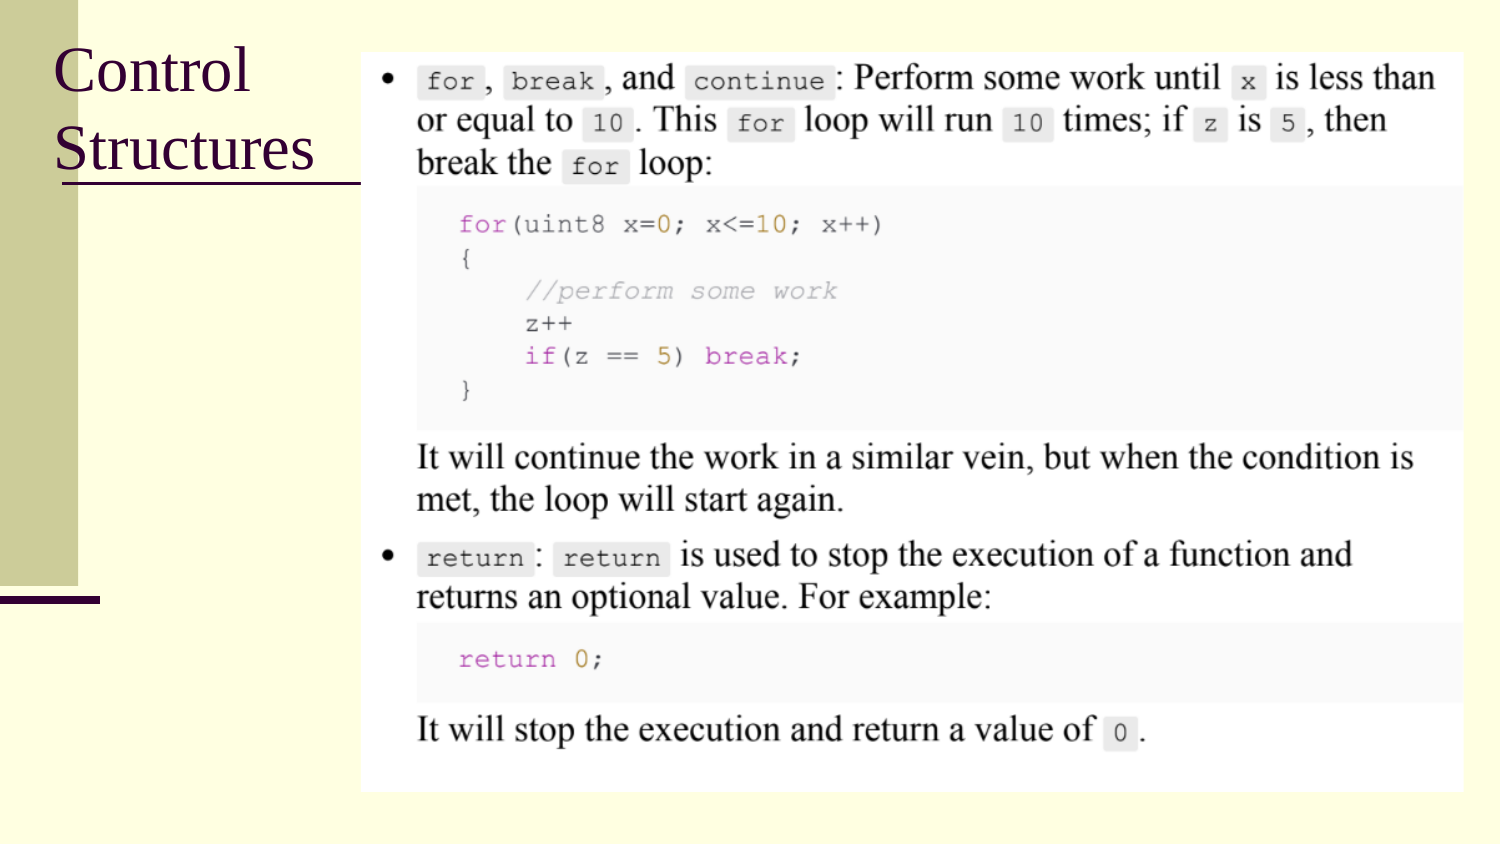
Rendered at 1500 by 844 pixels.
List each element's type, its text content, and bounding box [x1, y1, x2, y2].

picture [360, 52, 1464, 792]
title Control Structures [39, 34, 1425, 175]
